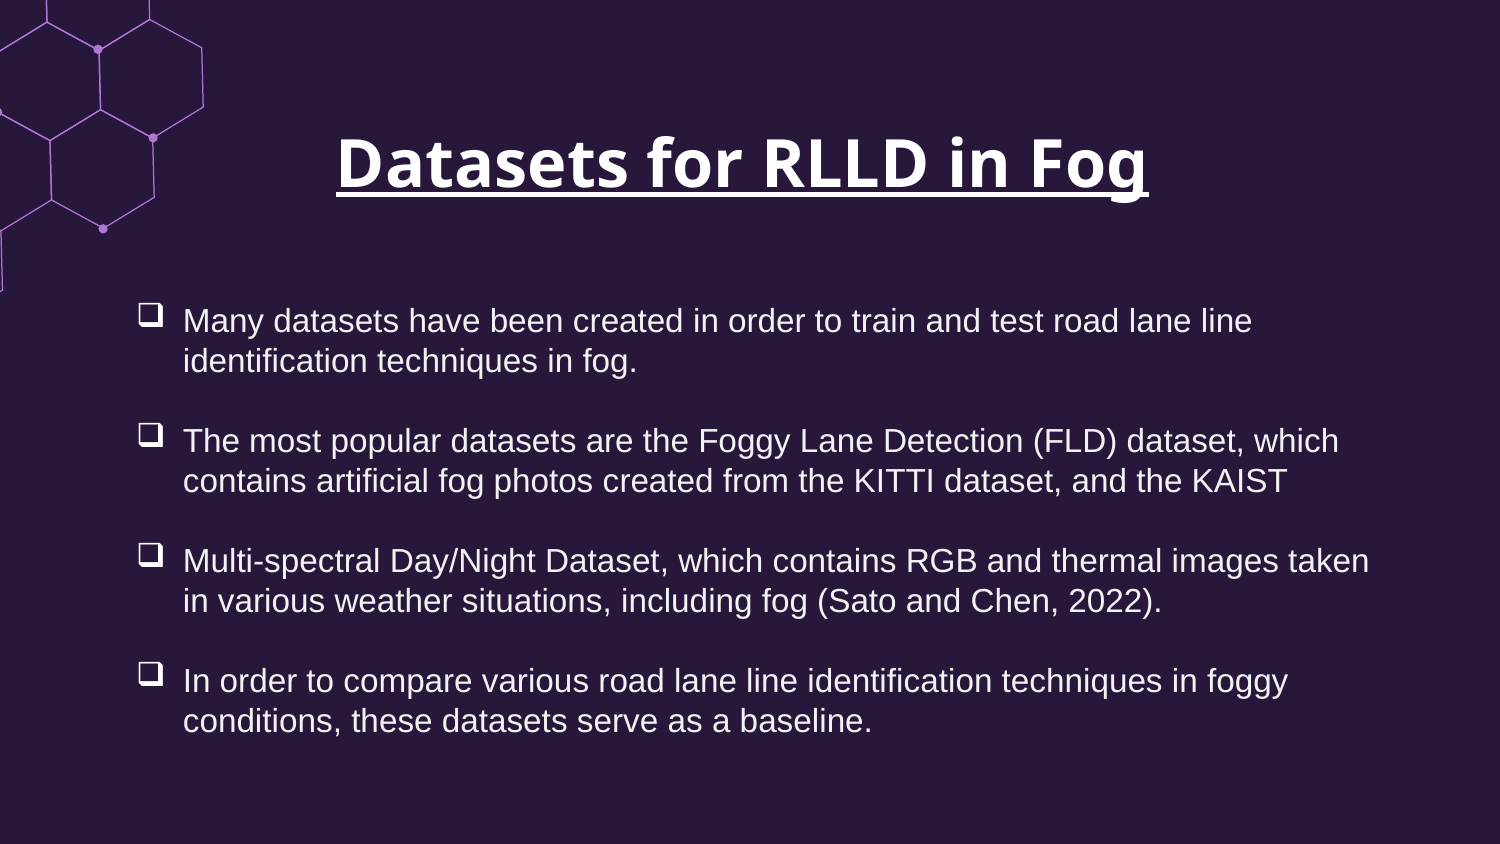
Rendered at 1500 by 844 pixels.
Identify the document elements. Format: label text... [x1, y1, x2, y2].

title Datasets for RLLD in Fog [256, 105, 1229, 249]
text_box Many datasets have been created in order to train and test road lane line identification techniques in fog. The most popular datasets are the Foggy Lane Detection (FLD) dataset, which contains artificial fog photos created from the KITTI dataset, and the KAIST Multi-spectral Day/Night Dataset, which contains RGB and thermal images taken in various weather situations, including fog (Sato and Chen, 2022). In order to compare various road lane line identification techniques in foggy conditions, these datasets serve as a baseline. [121, 292, 1404, 747]
